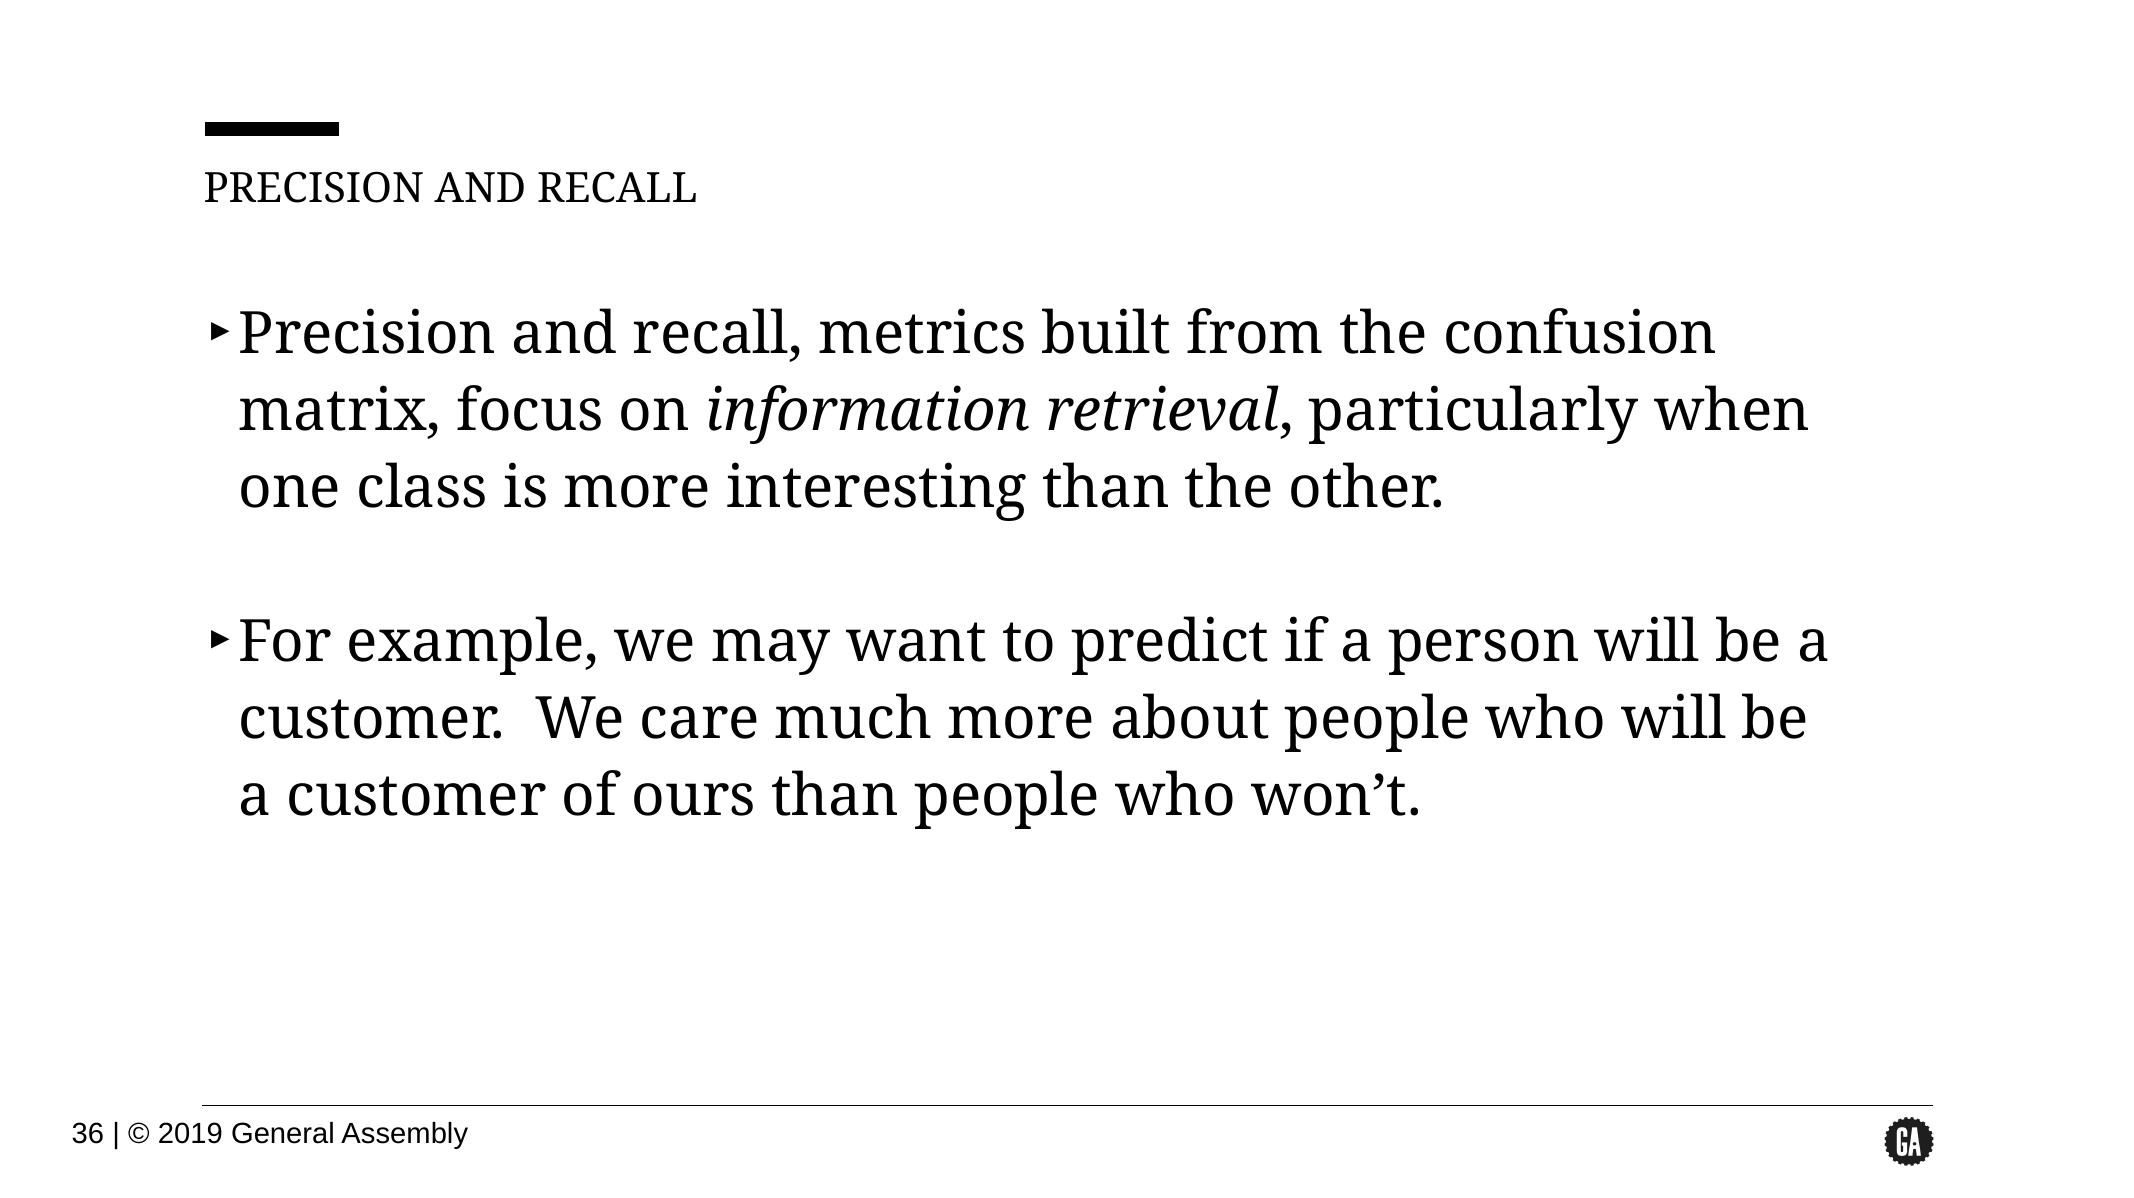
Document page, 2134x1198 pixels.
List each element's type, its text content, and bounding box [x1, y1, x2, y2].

list Precision and recall, metrics built from the confusion matrix, focus on information retrieval, particularly when one class is more interesting than the other. For example, we may want to predict if a person will be a customer. We care much more about people who will be a customer of ours than people who won’t. [205, 288, 1844, 578]
picture [1884, 1117, 1934, 1166]
text_box PRECISION AND RECALL [203, 160, 1121, 202]
